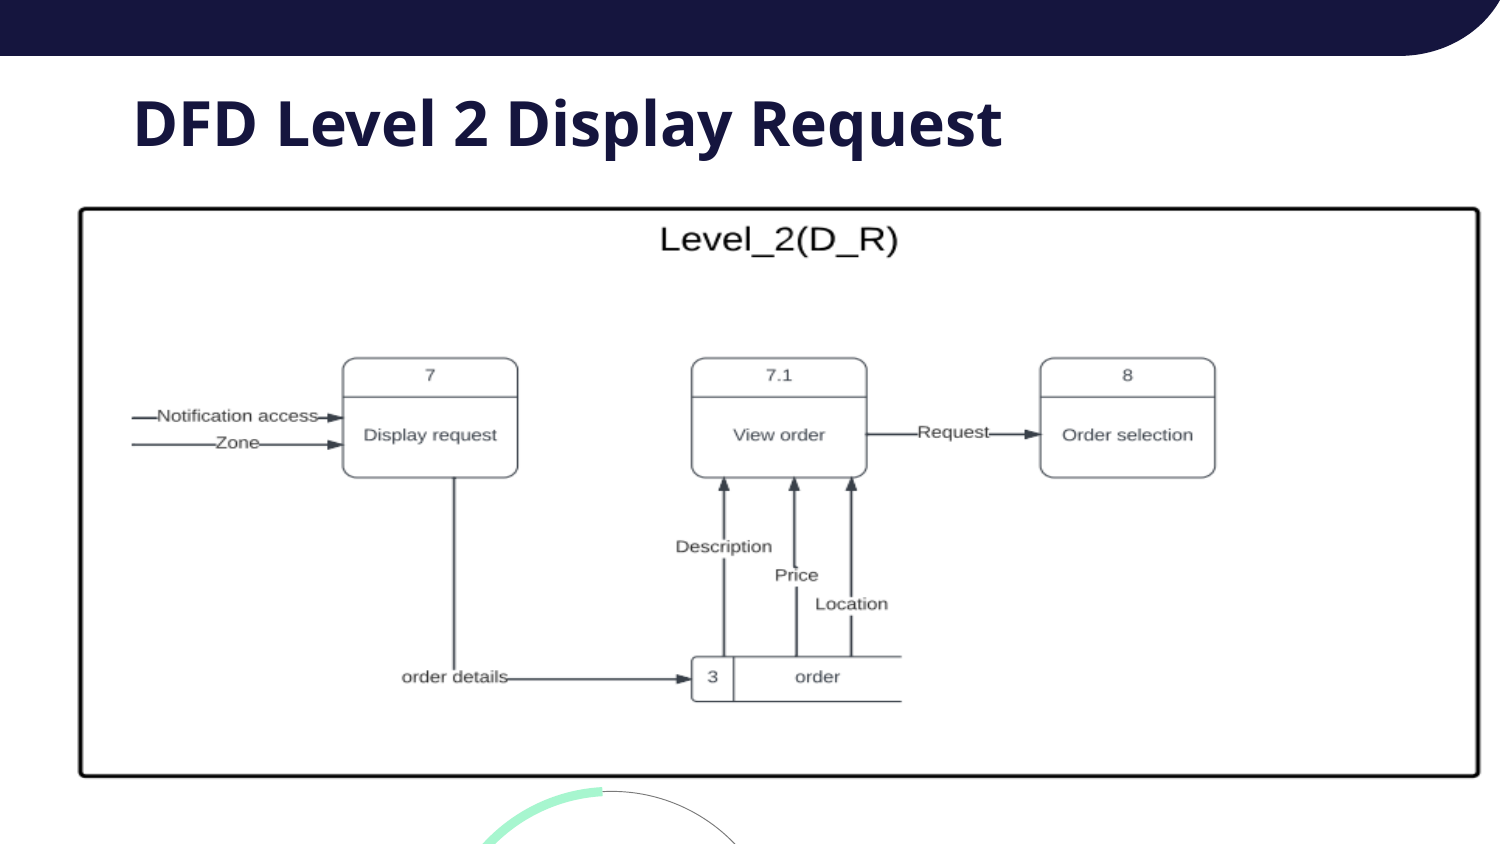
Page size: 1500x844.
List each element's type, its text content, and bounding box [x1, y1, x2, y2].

picture [0, 163, 1500, 787]
title DFD Level 2 Display Request [116, 68, 1383, 161]
